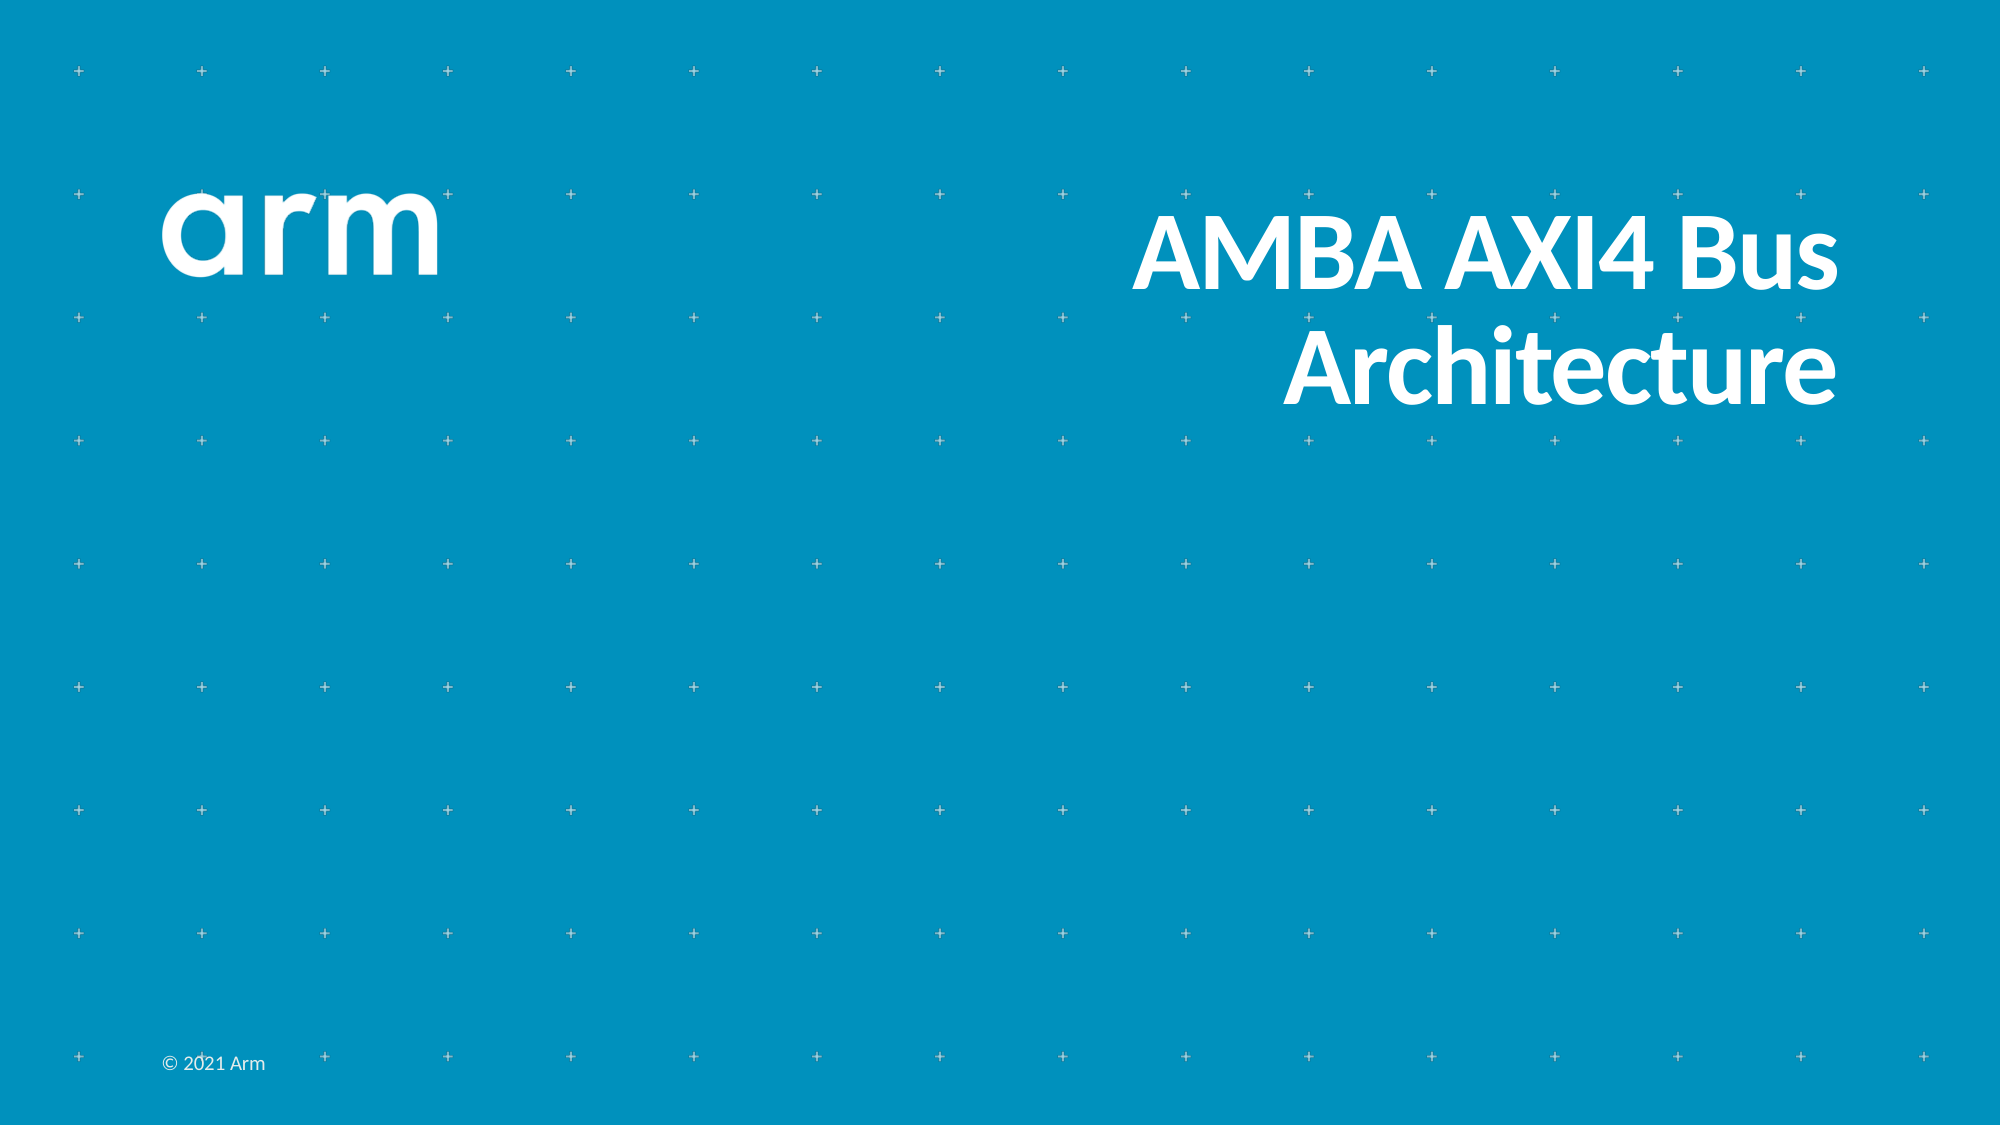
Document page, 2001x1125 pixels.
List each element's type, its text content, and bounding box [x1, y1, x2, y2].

picture [321, 191, 329, 198]
picture [163, 191, 242, 277]
picture [265, 194, 316, 274]
picture [329, 194, 437, 274]
title AMBA AXI4 Bus Architecture [822, 198, 1839, 621]
